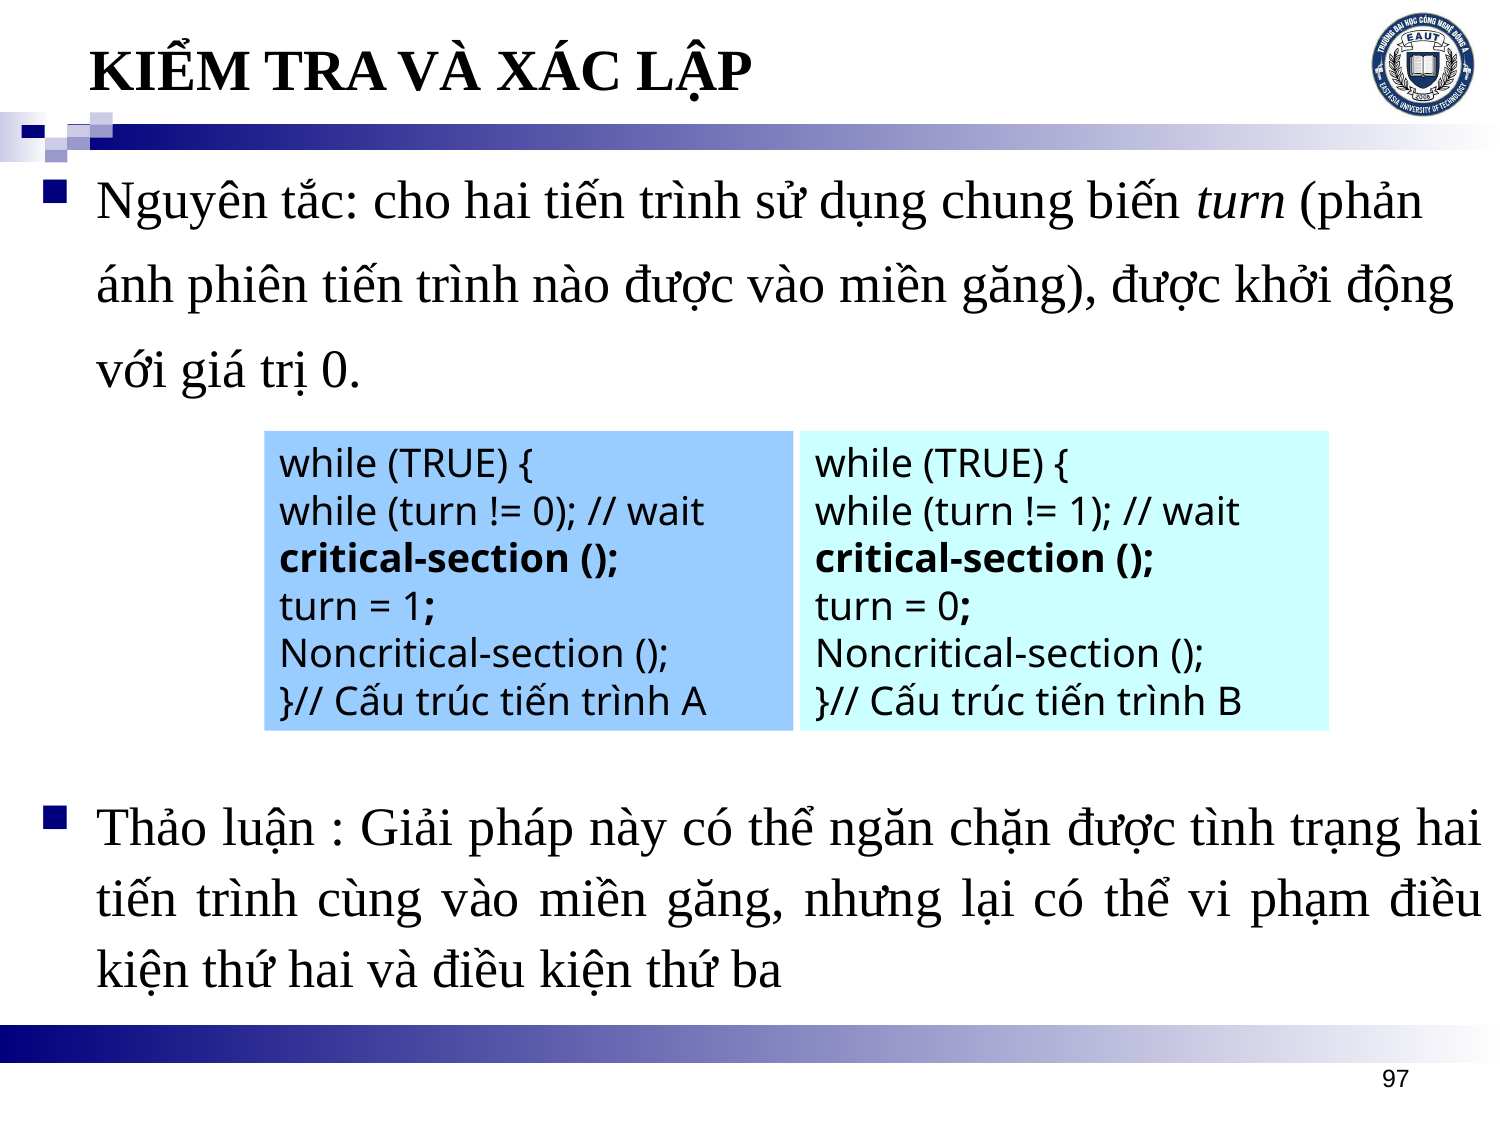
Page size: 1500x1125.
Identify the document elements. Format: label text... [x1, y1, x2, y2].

list Nguyên tắc: cho hai tiến trình sử dụng chung biến turn (phản ánh phiên tiến trình nào được vào miền găng), được khởi động với giá trị 0. Thảo luận : Giải pháp này có thể ngăn chặn được tình trạng hai tiến trình cùng vào miền găng, nhưng lại có thể vi phạm điều kiện thứ hai và điều kiện thứ ba [24, 137, 1500, 1025]
slide_number 97 [1074, 1025, 1425, 1100]
text_box while (TRUE) { while (turn != 0); // wait critical-section (); turn = 1; Noncritical-section (); }// Cấu trúc tiến trình A [264, 430, 794, 731]
text_box while (TRUE) { while (turn != 1); // wait critical-section (); turn = 0; Noncritical-section (); }// Cấu trúc tiến trình B [800, 430, 1330, 731]
title KIỂM TRA VÀ XÁC LẬP [75, 24, 1263, 137]
